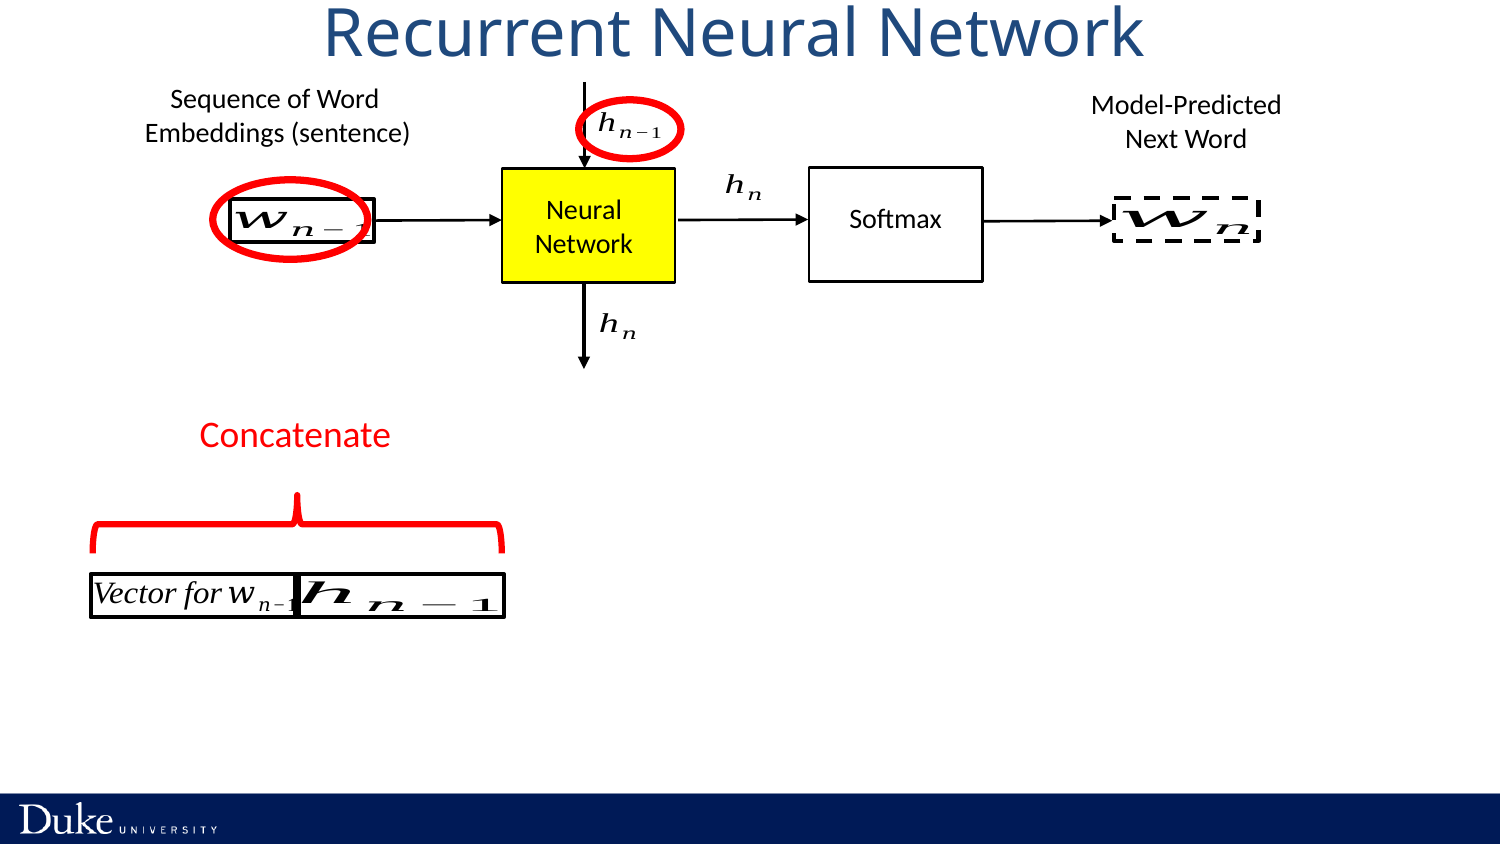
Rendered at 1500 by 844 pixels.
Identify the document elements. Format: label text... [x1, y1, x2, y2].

picture [0, 0, 1500, 844]
text_box [589, 100, 684, 161]
text_box [807, 165, 984, 283]
text_box [91, 494, 503, 554]
picture [361, 201, 372, 240]
text_box Sequence of Word Embeddings (sentence) [130, 100, 426, 156]
text_box [500, 166, 677, 284]
text_box Neural Network [519, 184, 648, 267]
text_box Softmax [834, 193, 957, 242]
text_box Model-Predicted Next Word [1075, 100, 1297, 162]
text_box Concatenate [184, 402, 407, 463]
picture [586, 100, 605, 110]
text_box [576, 118, 580, 141]
text_box Recurrent Neural Network [59, 0, 1410, 100]
text_box [210, 177, 370, 262]
